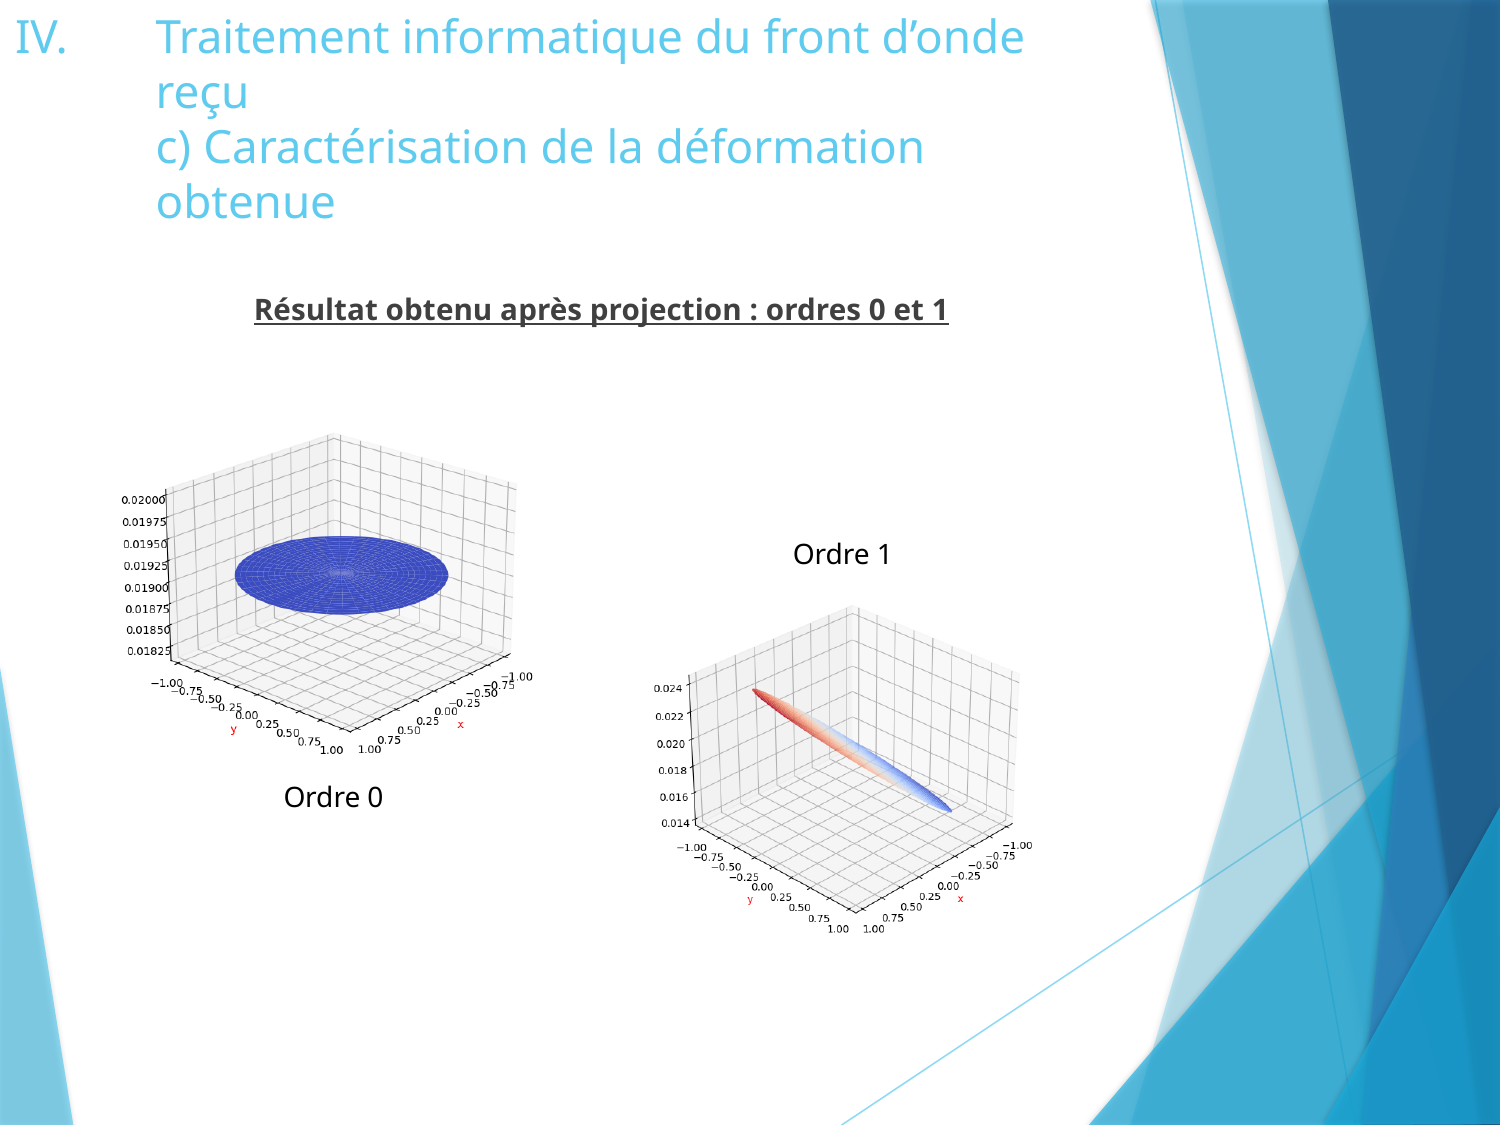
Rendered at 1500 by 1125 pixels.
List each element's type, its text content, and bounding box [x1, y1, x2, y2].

text_box Ordre 1 [778, 528, 920, 576]
text_box Traitement informatique du front d’onde reçu c) Caractérisation de la déformation obtenue [0, 0, 1122, 119]
title Résultat obtenu après projection : ordres 0 et 1 [238, 283, 986, 335]
picture [82, 388, 589, 769]
text_box Ordre 0 [268, 776, 403, 821]
picture [611, 577, 1086, 934]
